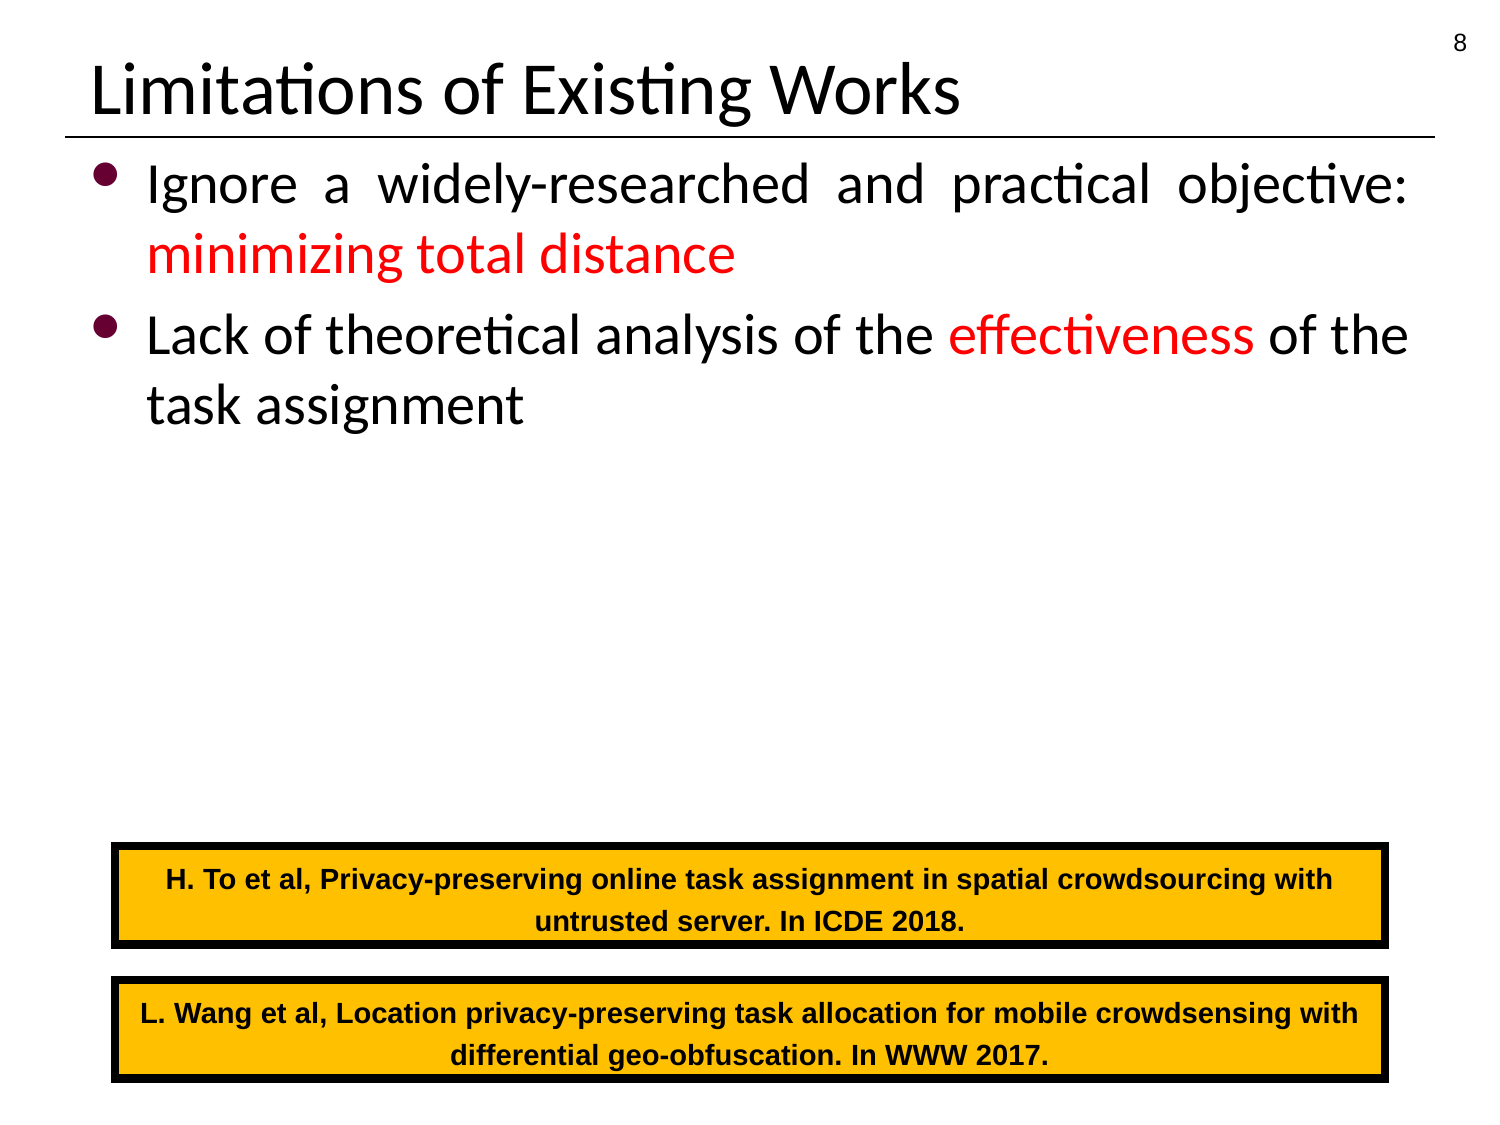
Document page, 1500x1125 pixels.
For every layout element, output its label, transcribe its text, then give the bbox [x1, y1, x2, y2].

title Limitations of Existing Works [75, 20, 1425, 138]
text_box L. Wang et al, Location privacy-preserving task allocation for mobile crowdsensing with differential geo-obfuscation. In WWW 2017. [115, 980, 1385, 1079]
text_box H. To et al, Privacy-preserving online task assignment in spatial crowdsourcing with untrusted server. In ICDE 2018. [115, 845, 1385, 945]
list Ignore a widely-researched and practical objective: minimizing total distance Lack of theoretical analysis of the effectiveness of the task assignment [75, 138, 1425, 1094]
slide_number 8 [1131, 18, 1483, 62]
